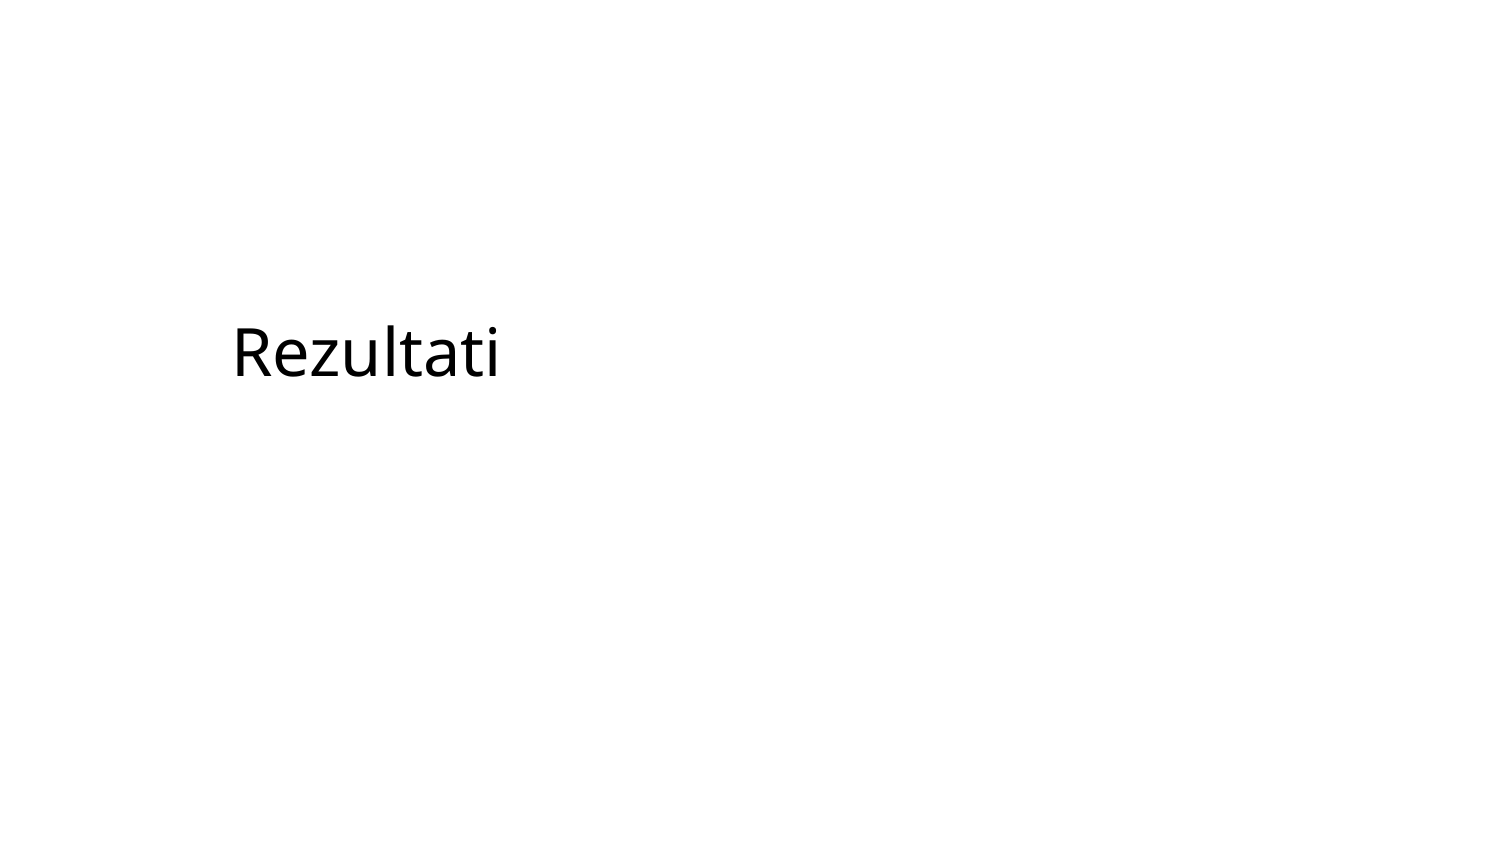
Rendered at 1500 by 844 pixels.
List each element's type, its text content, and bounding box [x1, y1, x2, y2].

text_box Rezultati [77, 295, 656, 405]
